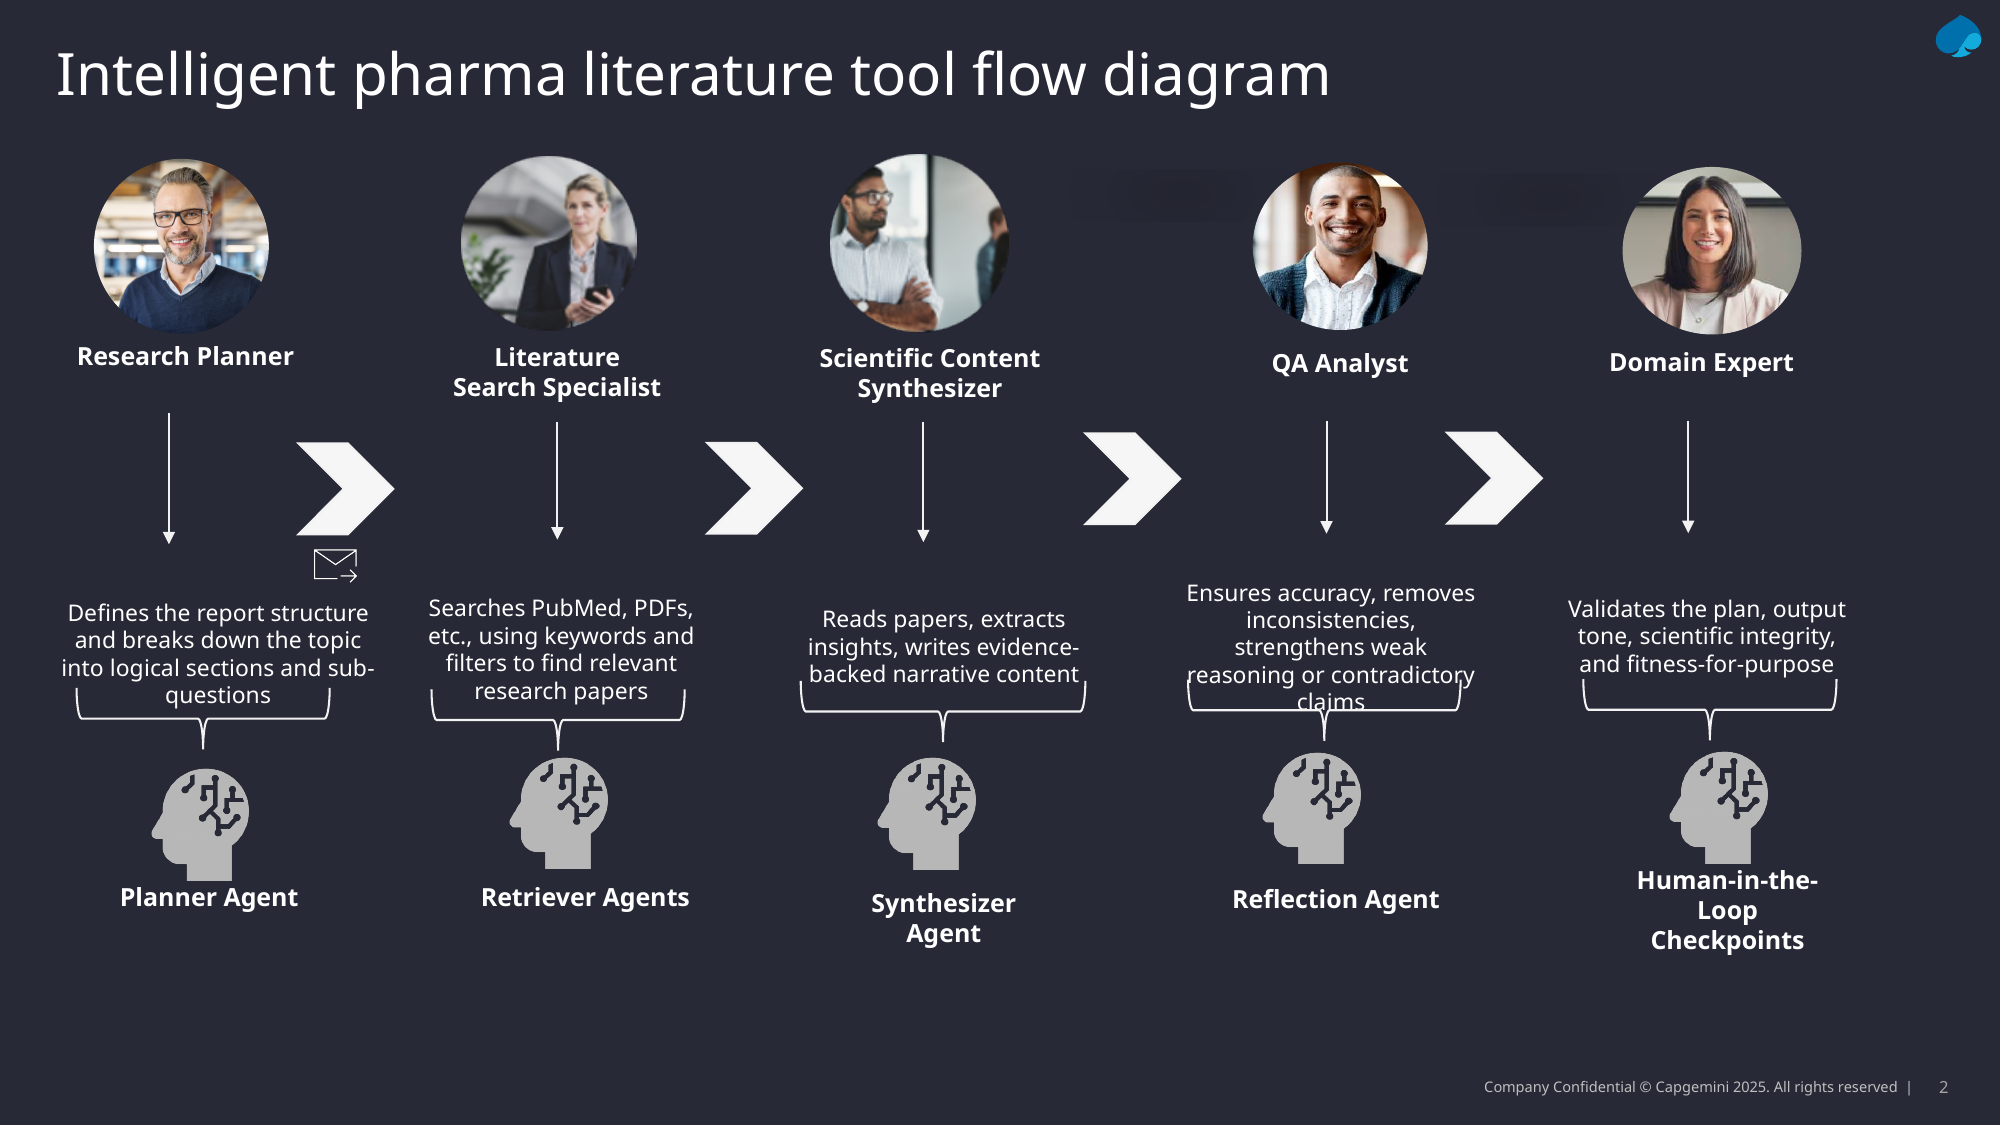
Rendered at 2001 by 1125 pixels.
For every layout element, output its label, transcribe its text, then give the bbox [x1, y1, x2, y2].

picture [461, 156, 637, 332]
text_box [75, 687, 331, 750]
text_box [704, 441, 804, 535]
text_box Human-in-the-Loop Checkpoints [1612, 856, 1843, 903]
picture [1252, 162, 1428, 331]
picture [857, 747, 996, 881]
text_box Defines the report structure and breaks down the topic into logical sections and sub-questions [43, 590, 394, 682]
picture [1649, 741, 1788, 875]
text_box Reflection Agent [1194, 876, 1478, 922]
text_box [1444, 431, 1544, 525]
text_box Retriever Agents [445, 874, 727, 920]
picture [830, 154, 1009, 334]
text_box Searches PubMed, PDFs, etc., using keywords and filters to find relevant research papers [394, 579, 729, 719]
picture [310, 539, 361, 590]
picture [1242, 742, 1381, 875]
text_box [295, 442, 395, 536]
text_box Ensures accuracy, removes inconsistencies, strengthens weak reasoning or contradictory claims [1164, 563, 1498, 731]
picture [1622, 166, 1802, 335]
text_box [1082, 432, 1182, 526]
text_box Domain Expert [1511, 338, 1893, 400]
text_box Literature Search Specialist [434, 333, 680, 373]
text_box Scientific Content Synthesizer [756, 335, 1105, 374]
text_box [430, 689, 686, 747]
text_box Validates the plan, output tone, scientific integrity, and fitness-for-purpose [1552, 579, 1862, 692]
text_box [799, 680, 1087, 743]
text_box [1582, 679, 1838, 741]
text_box Reads papers, extracts insights, writes evidence-backed narrative content [778, 589, 1110, 703]
text_box Research Planner [60, 332, 311, 371]
text_box [1187, 679, 1462, 741]
text_box Intelligent pharma literature tool flow diagram [56, 44, 1896, 109]
text_box QA Analyst [1149, 339, 1511, 400]
picture [489, 747, 628, 881]
text_box Synthesizer Agent [829, 880, 1059, 926]
text_box Planner Agent [61, 874, 357, 920]
picture [93, 158, 269, 334]
picture [130, 758, 269, 892]
